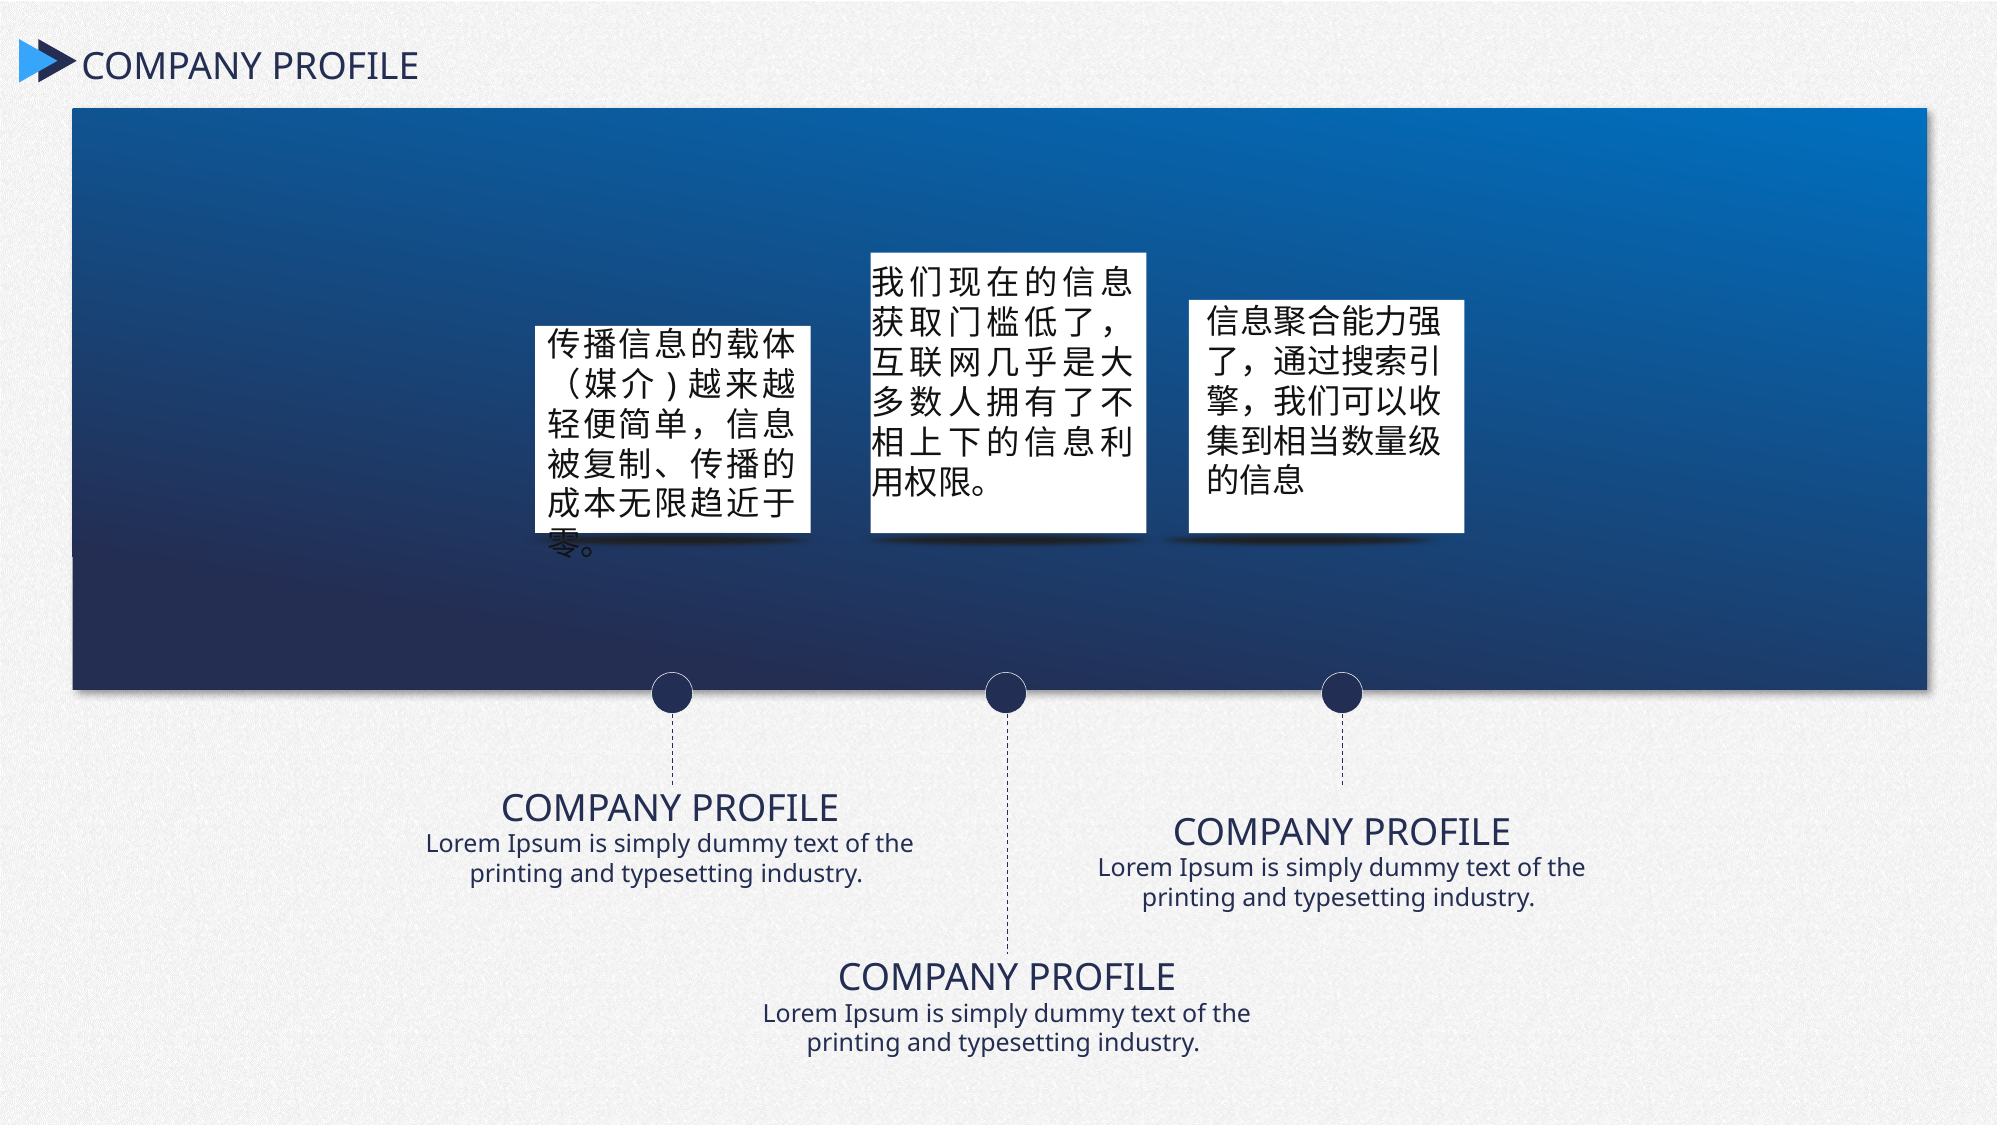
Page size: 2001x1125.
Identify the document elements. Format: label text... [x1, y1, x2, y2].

text_box [1320, 671, 1364, 715]
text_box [1121, 292, 1477, 552]
text_box COMPANY PROFILE [66, 34, 435, 94]
text_box [650, 671, 694, 715]
text_box [984, 671, 1028, 715]
picture [0, 1, 1997, 1125]
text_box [1036, 800, 1648, 921]
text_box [830, 252, 1187, 552]
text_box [495, 315, 830, 552]
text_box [364, 776, 976, 897]
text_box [701, 945, 1313, 1066]
text_box [72, 108, 1928, 691]
